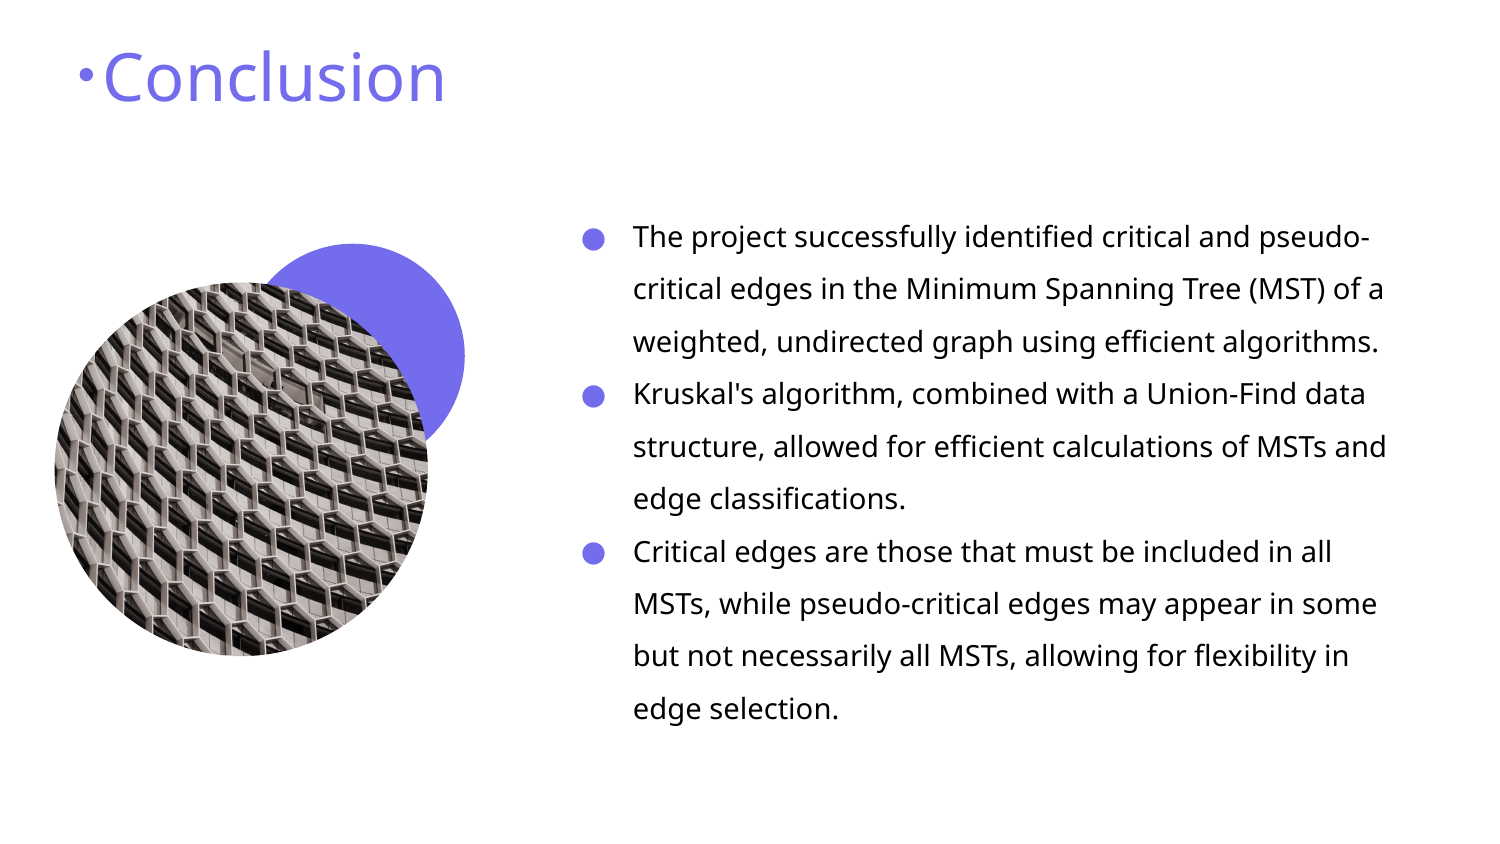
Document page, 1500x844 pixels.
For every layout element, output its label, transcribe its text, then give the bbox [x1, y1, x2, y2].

text_box [79, 67, 94, 82]
text_box [270, 243, 465, 435]
list The project successfully identified critical and pseudo-critical edges in the Minimum Spanning Tree (MST) of a weighted, undirected graph using efficient algorithms. Kruskal's algorithm, combined with a Union-Find data structure, allowed for efficient calculations of MSTs and edge classifications. Critical edges are those that must be included in all MSTs, while pseudo-critical edges may appear in some but not necessarily all MSTs, allowing for flexibility in edge selection. [542, 177, 1425, 749]
picture [54, 282, 429, 657]
subtitle Conclusion [102, 48, 508, 102]
